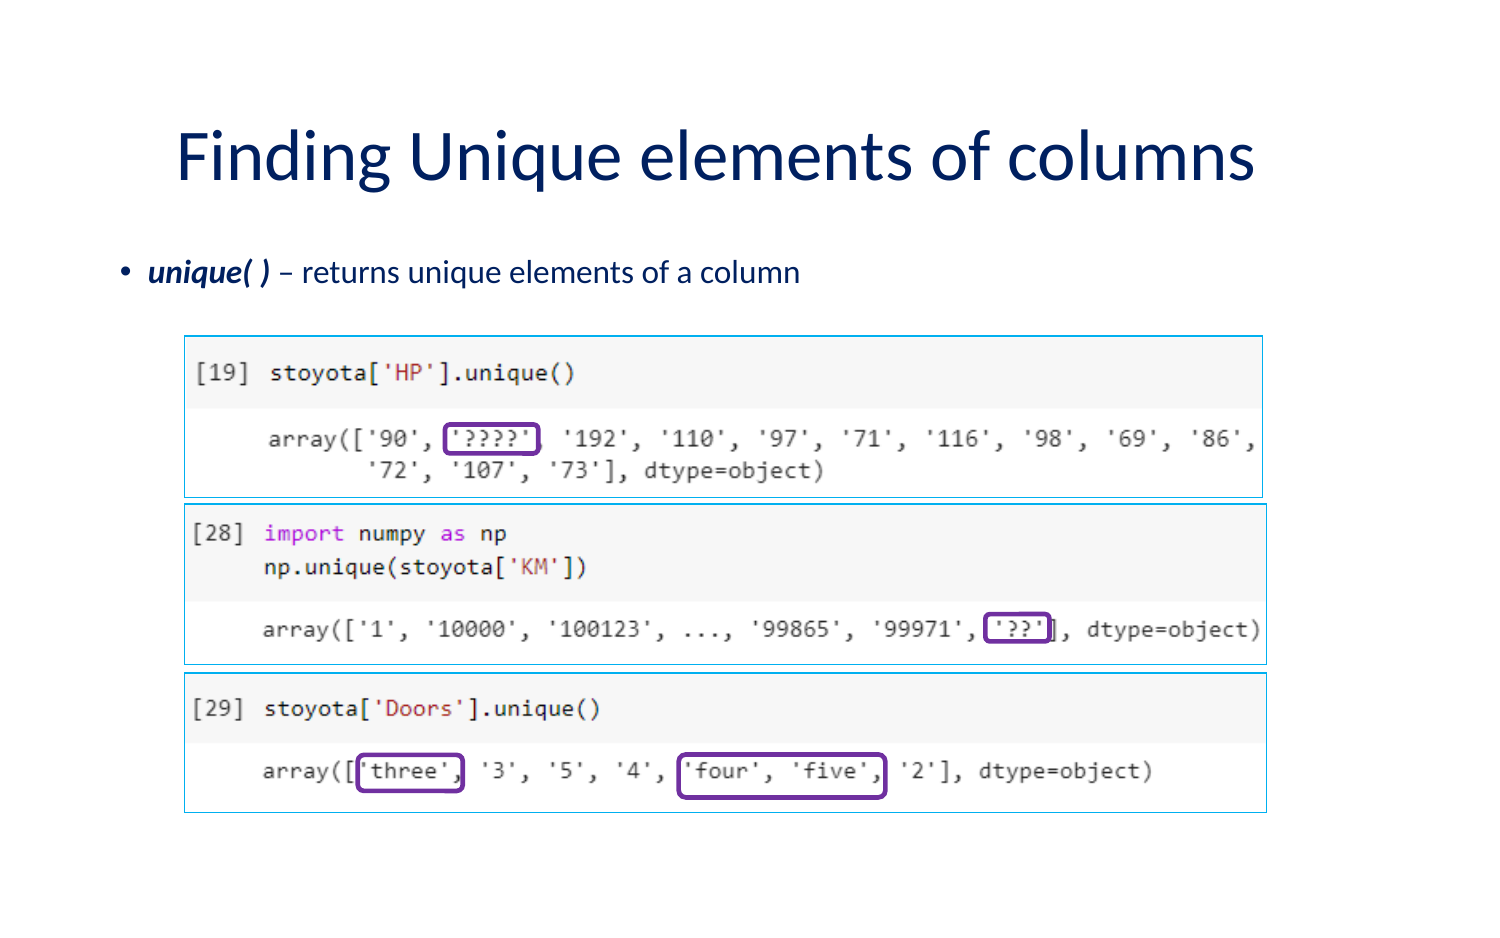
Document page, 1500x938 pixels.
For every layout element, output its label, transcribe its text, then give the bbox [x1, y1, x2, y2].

list unique( ) – returns unique elements of a column [103, 249, 1397, 845]
picture [186, 338, 1261, 496]
picture [186, 506, 1265, 663]
title Finding Unique elements of columns [165, 74, 1335, 202]
picture [186, 675, 1265, 811]
